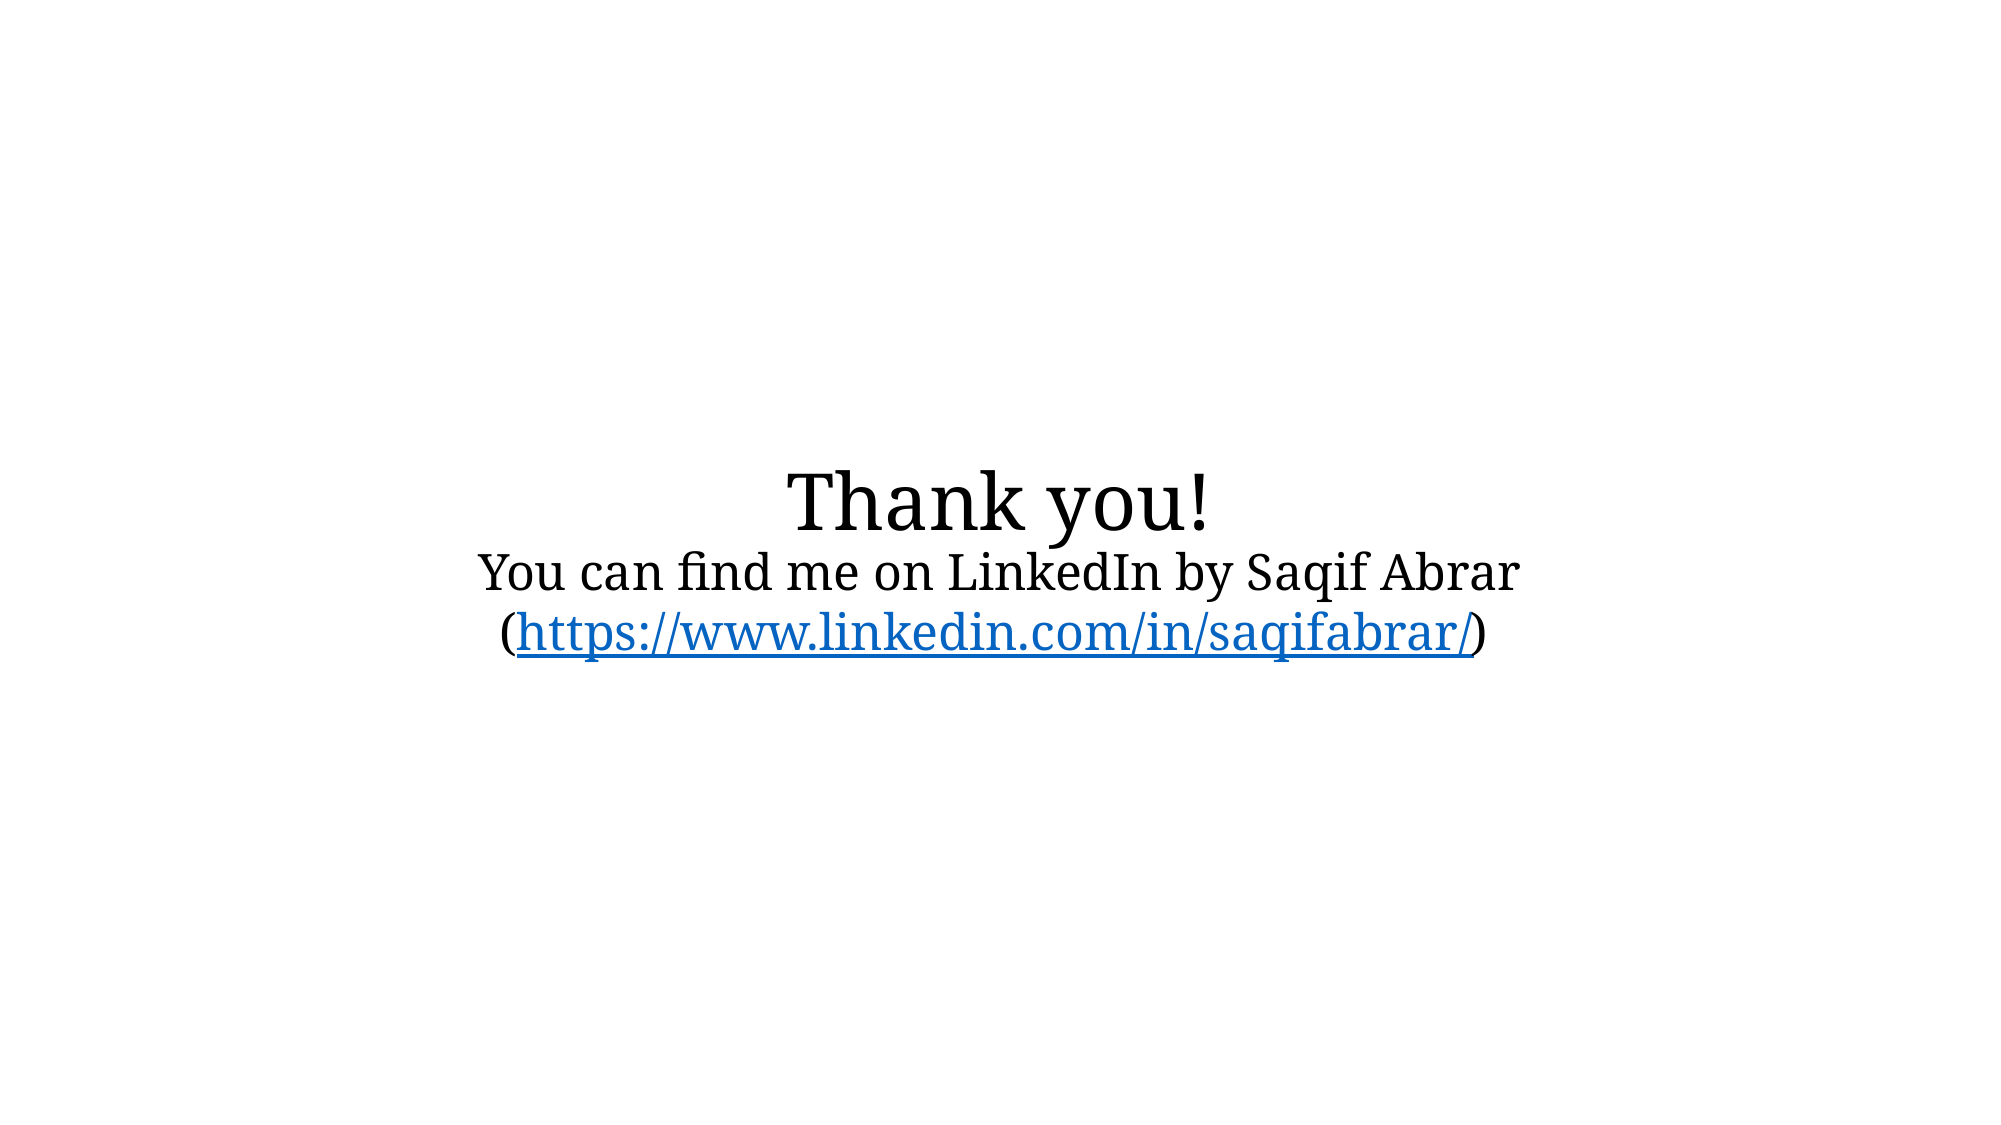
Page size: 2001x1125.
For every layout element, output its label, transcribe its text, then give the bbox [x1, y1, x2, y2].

title Thank you! You can find me on LinkedIn by Saqif Abrar (https://www.linkedin.com/in/saqifabrar/) [137, 453, 1863, 672]
